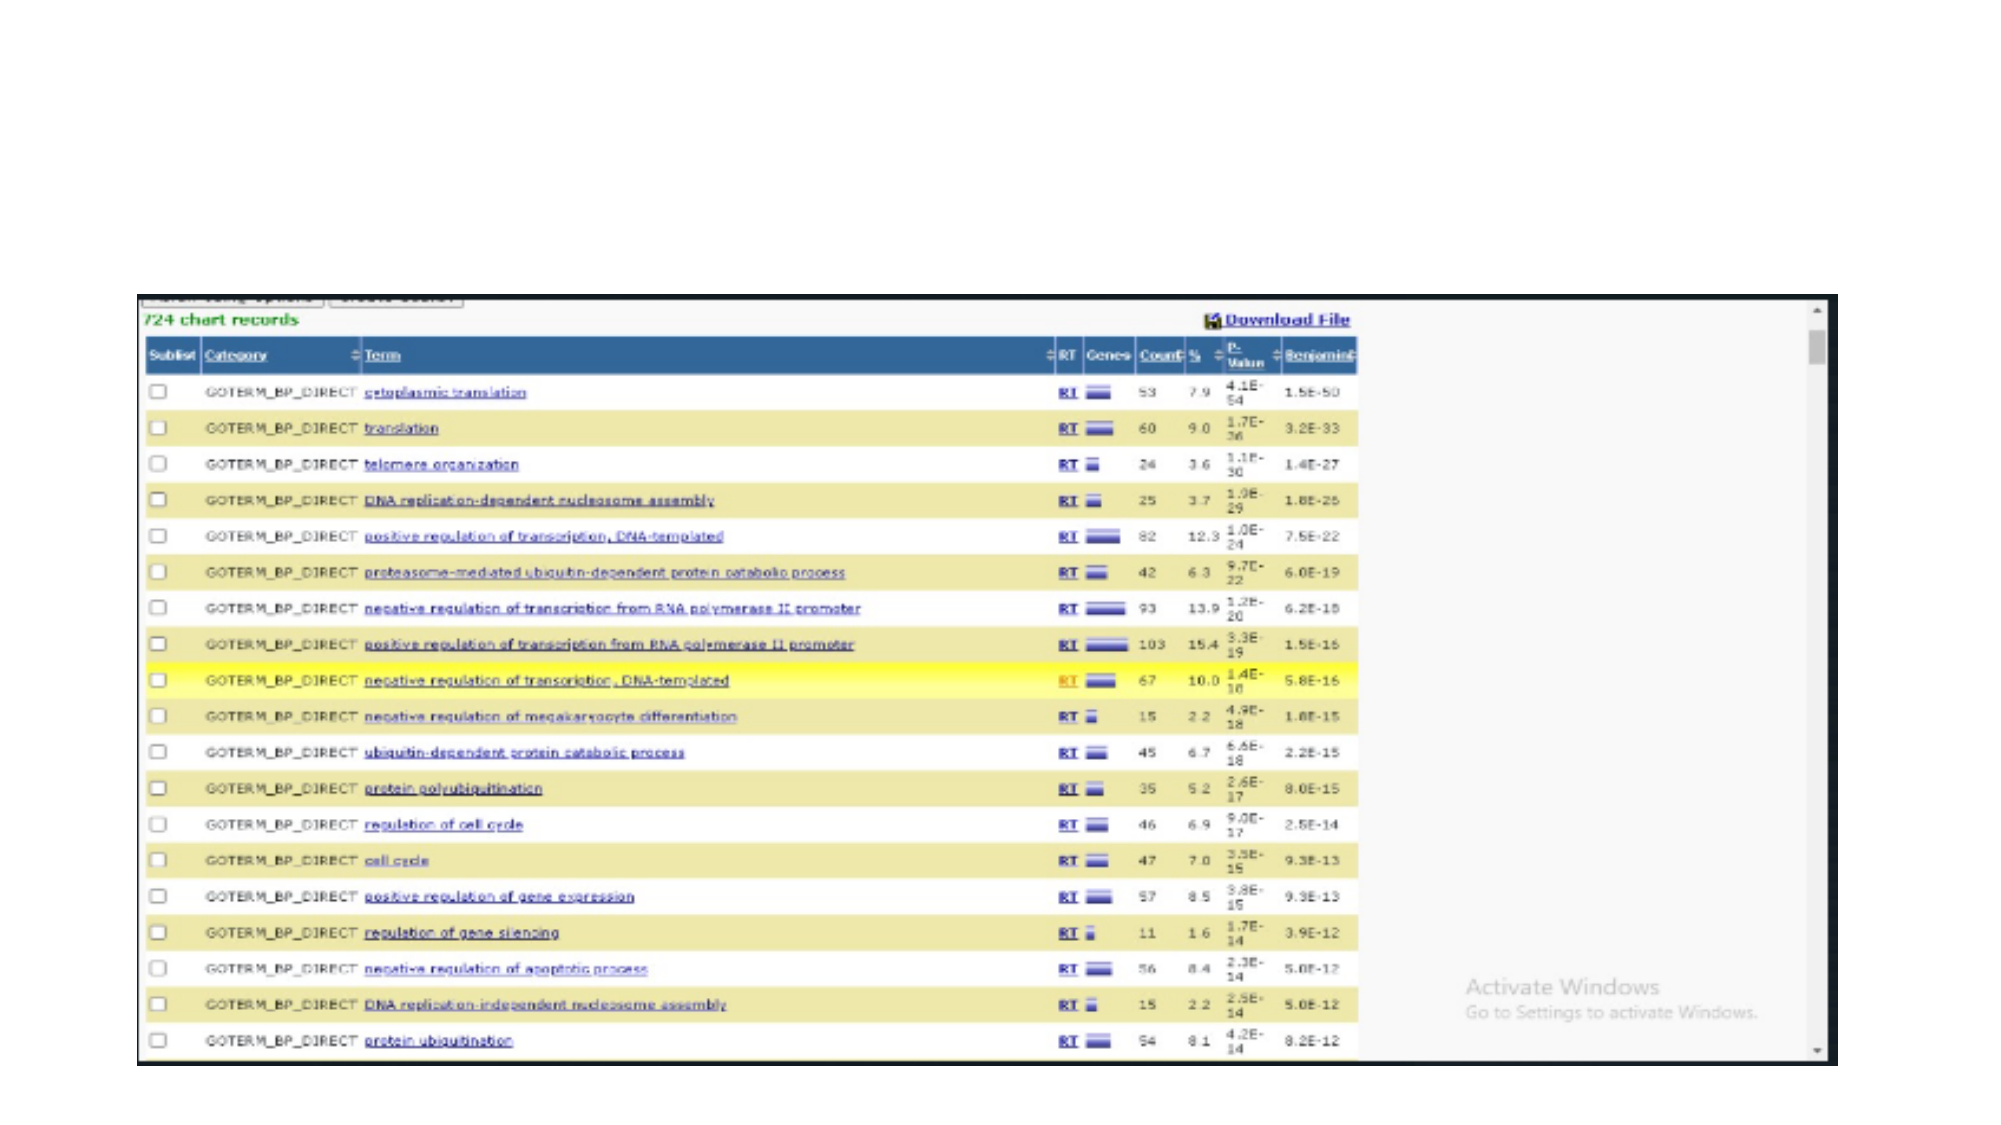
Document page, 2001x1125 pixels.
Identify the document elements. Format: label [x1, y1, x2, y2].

list [137, 294, 1838, 1066]
